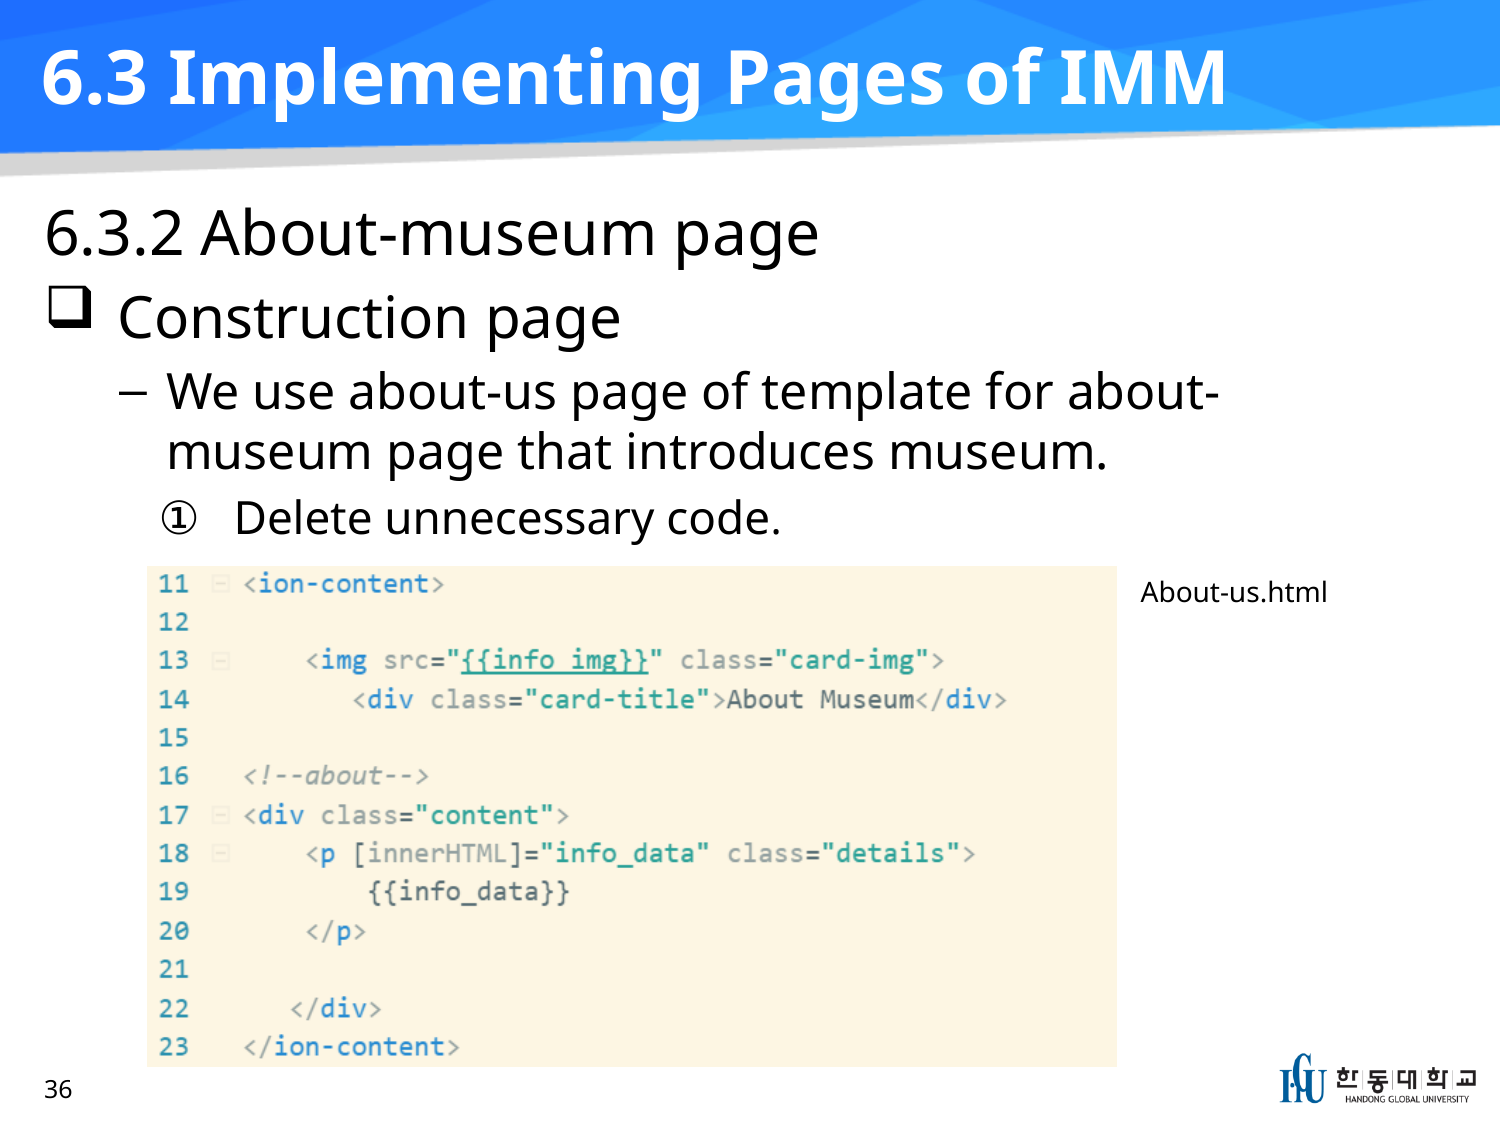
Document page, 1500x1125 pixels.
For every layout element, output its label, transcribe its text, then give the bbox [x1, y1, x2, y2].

title 6.3 Implementing Pages of IMM [41, 2, 1471, 147]
picture [0, 0, 1500, 1125]
slide_number 36 [29, 1066, 148, 1106]
text_box About-us.html [1125, 566, 1343, 616]
list 6.3.2 About-museum page Construction page We use about-us page of template for about-museum page that introduces museum. Delete unnecessary code. [29, 185, 1412, 1037]
